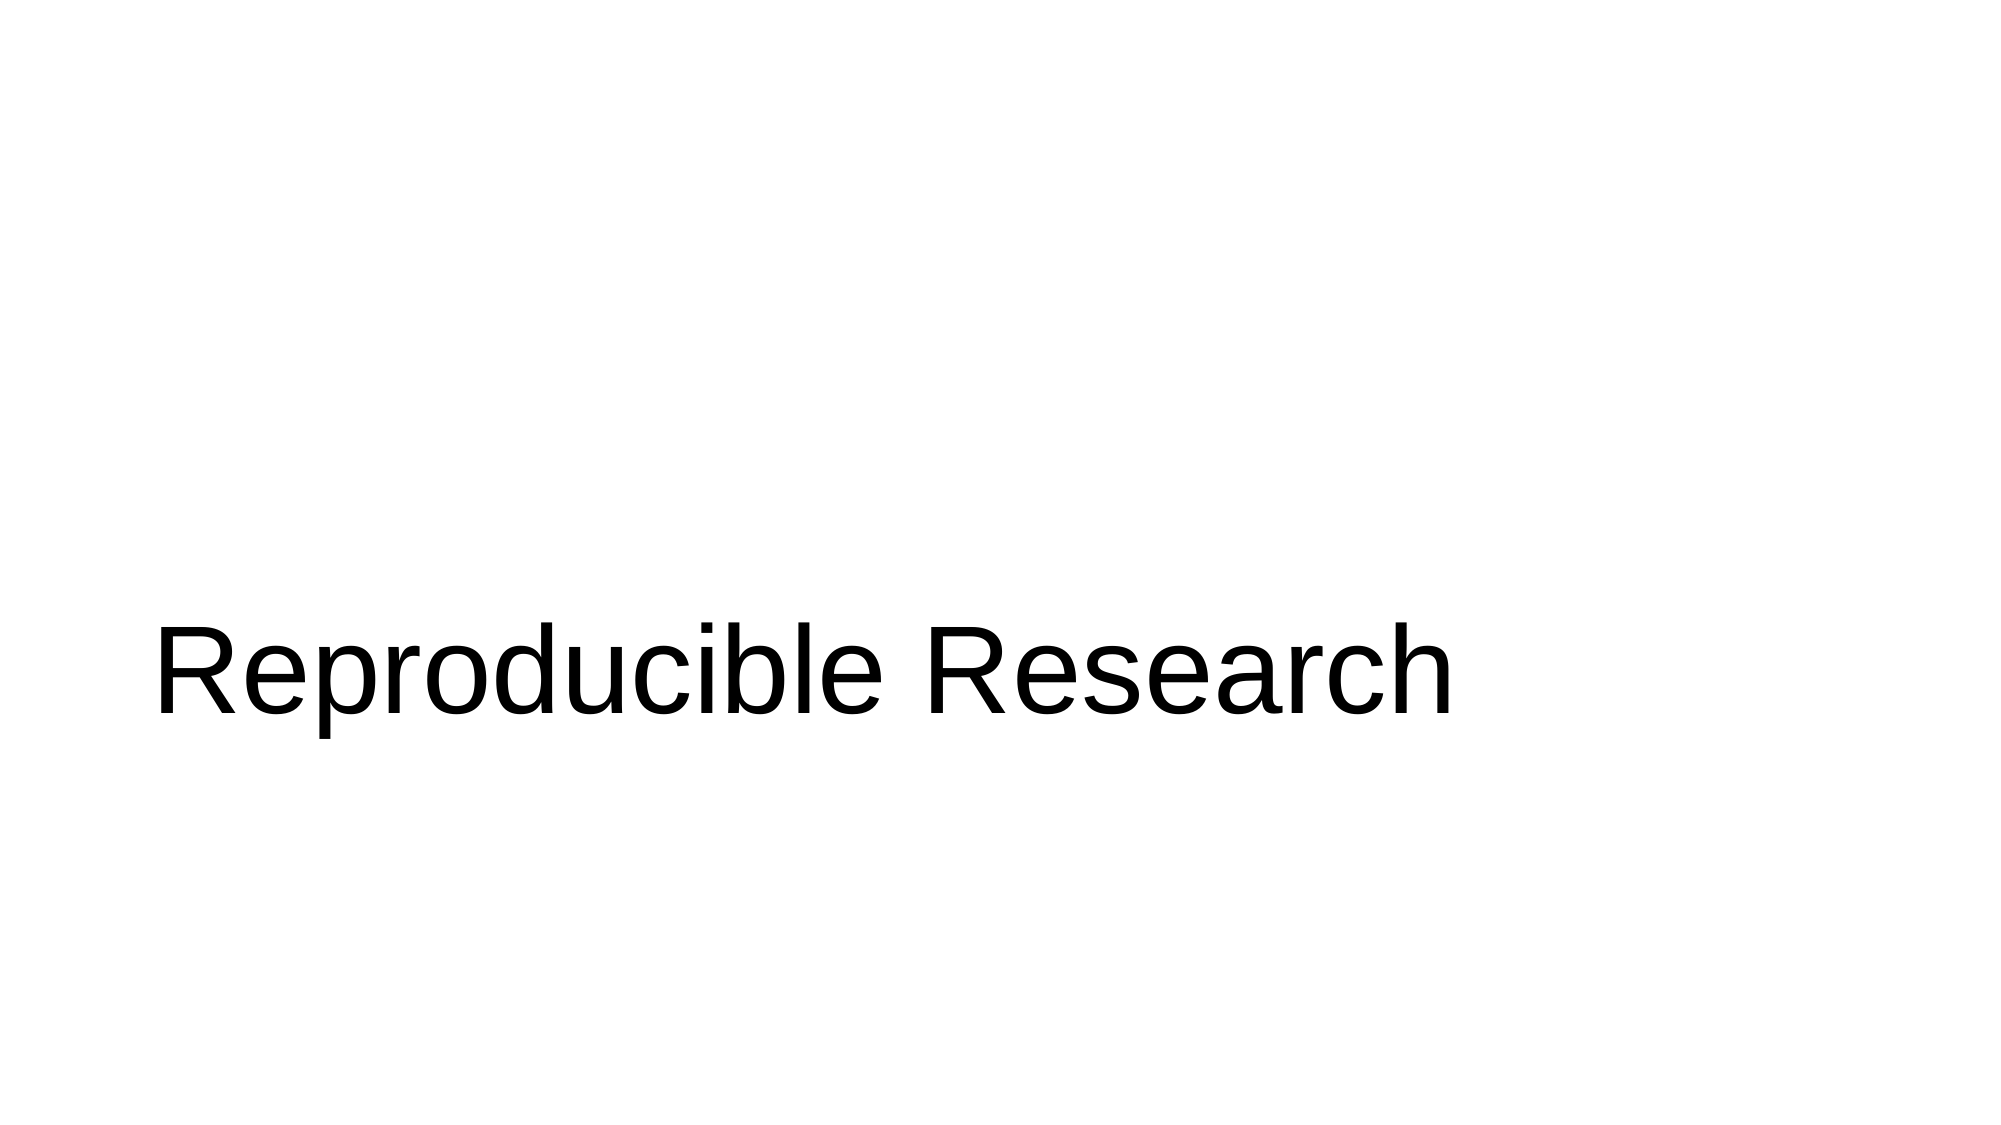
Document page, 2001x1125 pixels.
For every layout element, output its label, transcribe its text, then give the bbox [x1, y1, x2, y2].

title Reproducible Research [136, 280, 1862, 749]
